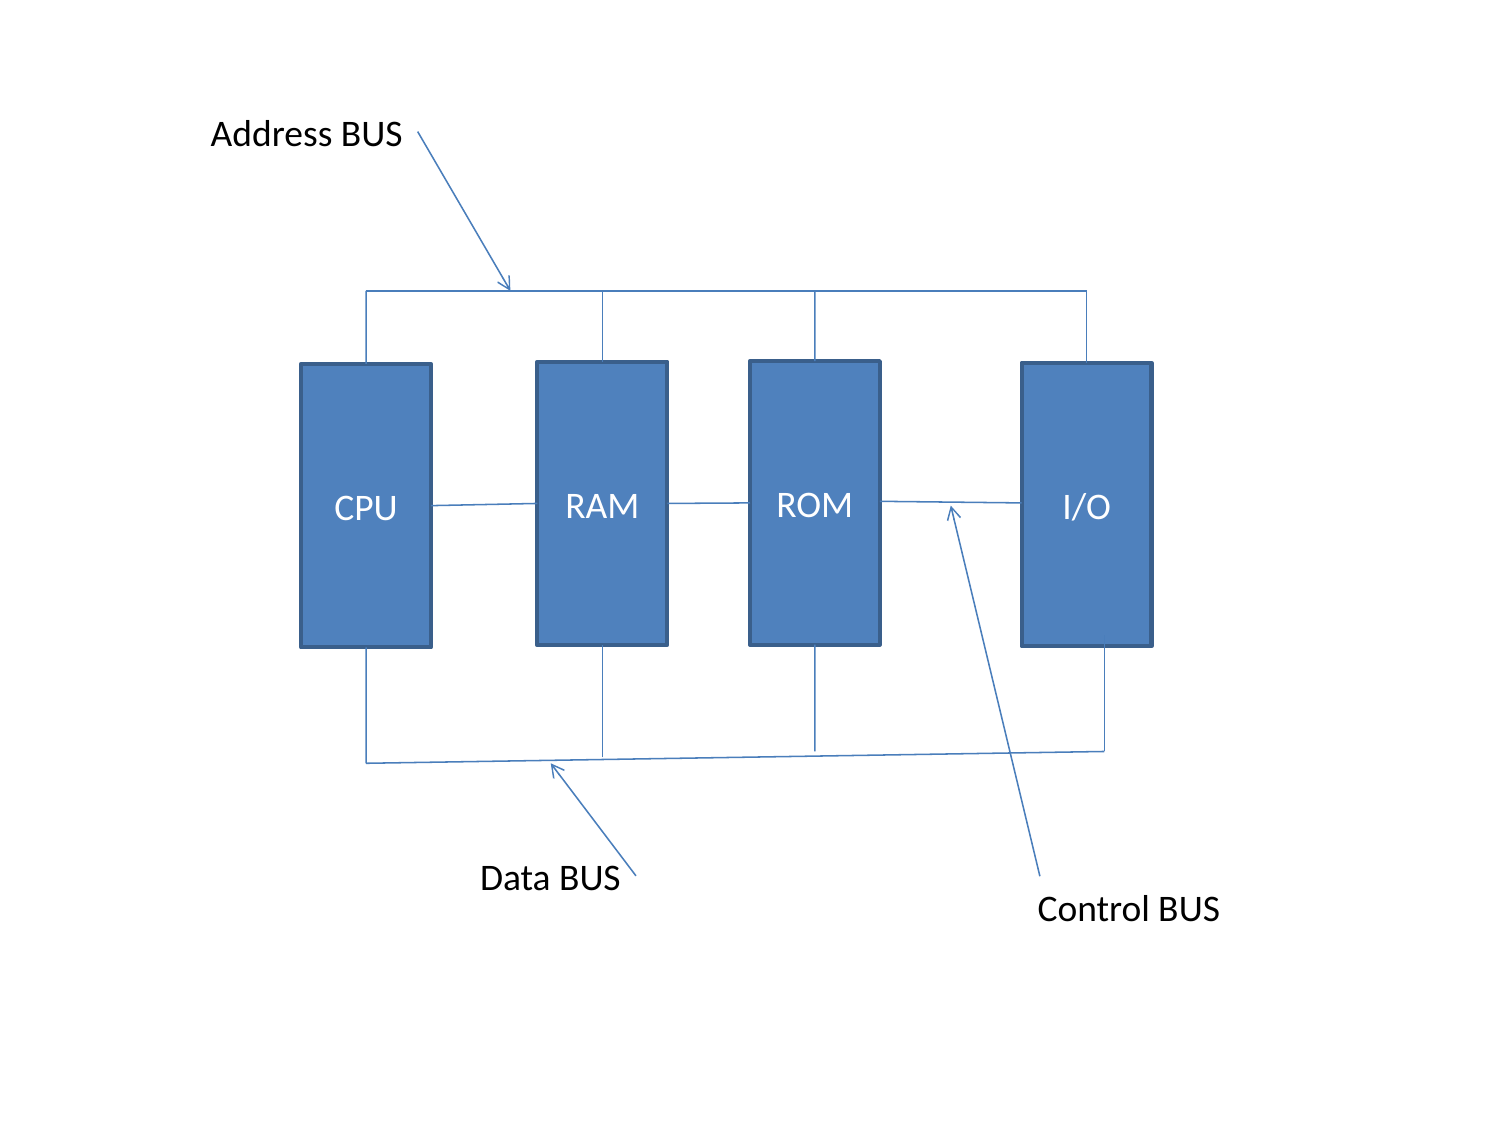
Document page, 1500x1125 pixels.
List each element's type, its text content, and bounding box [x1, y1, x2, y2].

text_box Control BUS [1022, 876, 1236, 936]
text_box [1046, 751, 1105, 764]
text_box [418, 131, 511, 291]
text_box Data BUS [465, 845, 636, 906]
text_box I/O [1020, 361, 1154, 648]
text_box RAM [535, 360, 669, 647]
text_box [550, 763, 638, 877]
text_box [370, 751, 598, 764]
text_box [607, 751, 945, 764]
text_box Address BUS [195, 101, 418, 162]
text_box ROM [748, 359, 882, 647]
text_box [950, 505, 1041, 877]
text_box CPU [299, 362, 433, 649]
